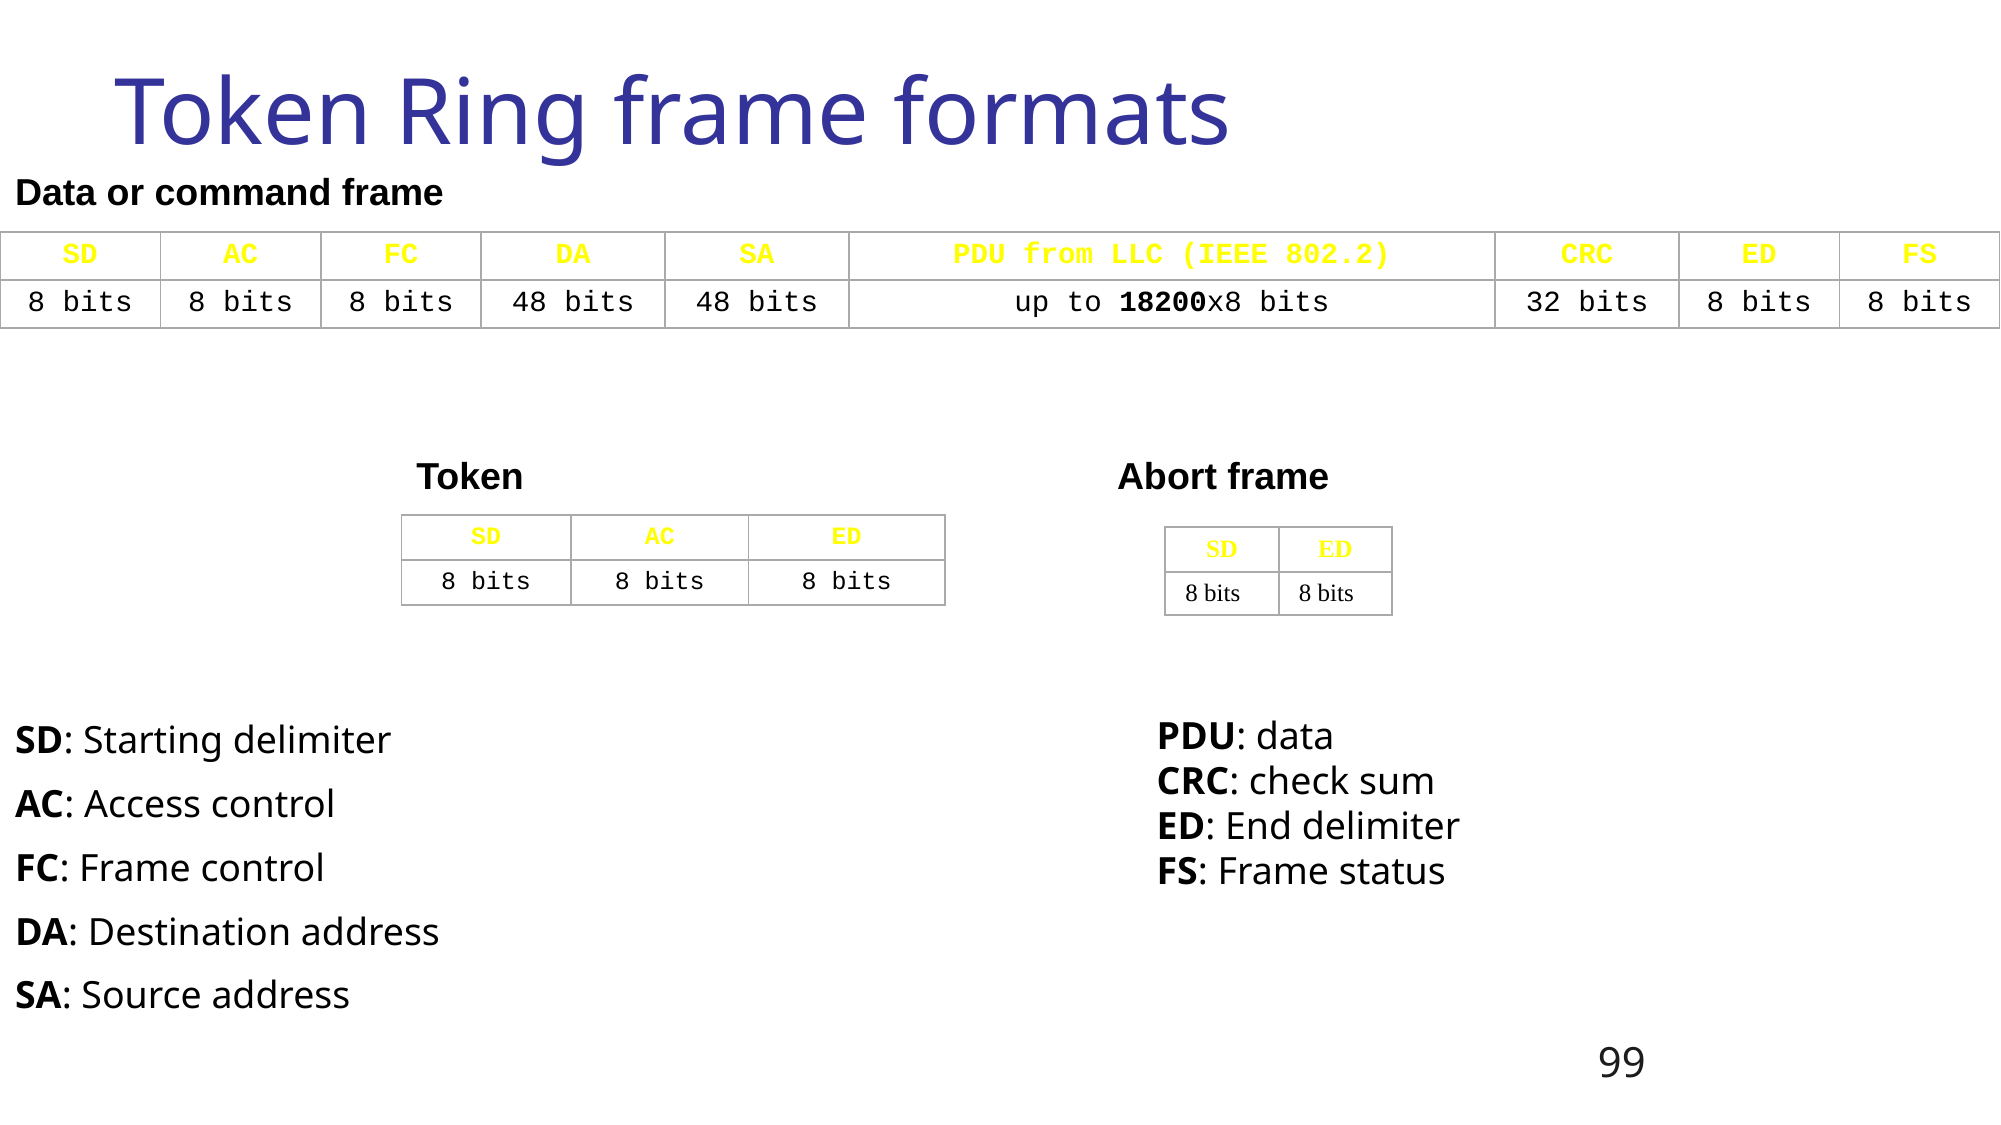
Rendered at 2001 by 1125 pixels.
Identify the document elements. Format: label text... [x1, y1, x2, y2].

text_box PDU: data CRC: check sum ED: End delimiter FS: Frame status [1141, 704, 1914, 963]
table_header AC [161, 233, 320, 279]
table_header FS [1840, 233, 1999, 279]
table_header SD [1166, 528, 1278, 571]
table_header FC [322, 233, 480, 279]
slide_number 99 [1582, 1024, 2000, 1101]
table_cell 8 bits [572, 561, 748, 604]
table_cell 8 bits [1, 281, 160, 327]
table_header AC [572, 516, 748, 559]
text_box SD: Starting delimiter AC: Access control FC: Frame control DA: Destination address SA: Source address [0, 708, 1118, 1088]
table_cell 8 bits [1280, 573, 1391, 614]
table_cell 8 bits [1680, 281, 1839, 327]
table_cell 32 bits [1496, 281, 1678, 327]
table_header SA [666, 233, 848, 279]
table_header SD [1, 233, 160, 279]
table_cell 8 bits [1840, 281, 1999, 327]
table_cell 48 bits [482, 281, 664, 327]
text_box Token [401, 444, 693, 505]
table_header ED [749, 516, 944, 559]
table_header ED [1280, 528, 1391, 571]
text_box Abort frame [1102, 444, 1638, 505]
table_cell 8 bits [402, 561, 570, 604]
table_header DA [482, 233, 664, 279]
table_header PDU from LLC (IEEE 802.2) [850, 233, 1494, 279]
title Token Ring frame formats [99, 45, 1900, 231]
table_header CRC [1496, 233, 1678, 279]
table_cell up to 18200x8 bits [850, 281, 1494, 327]
table_header ED [1680, 233, 1839, 279]
table_cell 8 bits [749, 561, 944, 604]
table_cell 8 bits [161, 281, 320, 327]
table_header SD [402, 516, 570, 559]
text_box Data or command frame [0, 160, 1147, 221]
table_cell 8 bits [1166, 573, 1278, 614]
table_cell 8 bits [322, 281, 480, 327]
table_cell 48 bits [666, 281, 848, 327]
